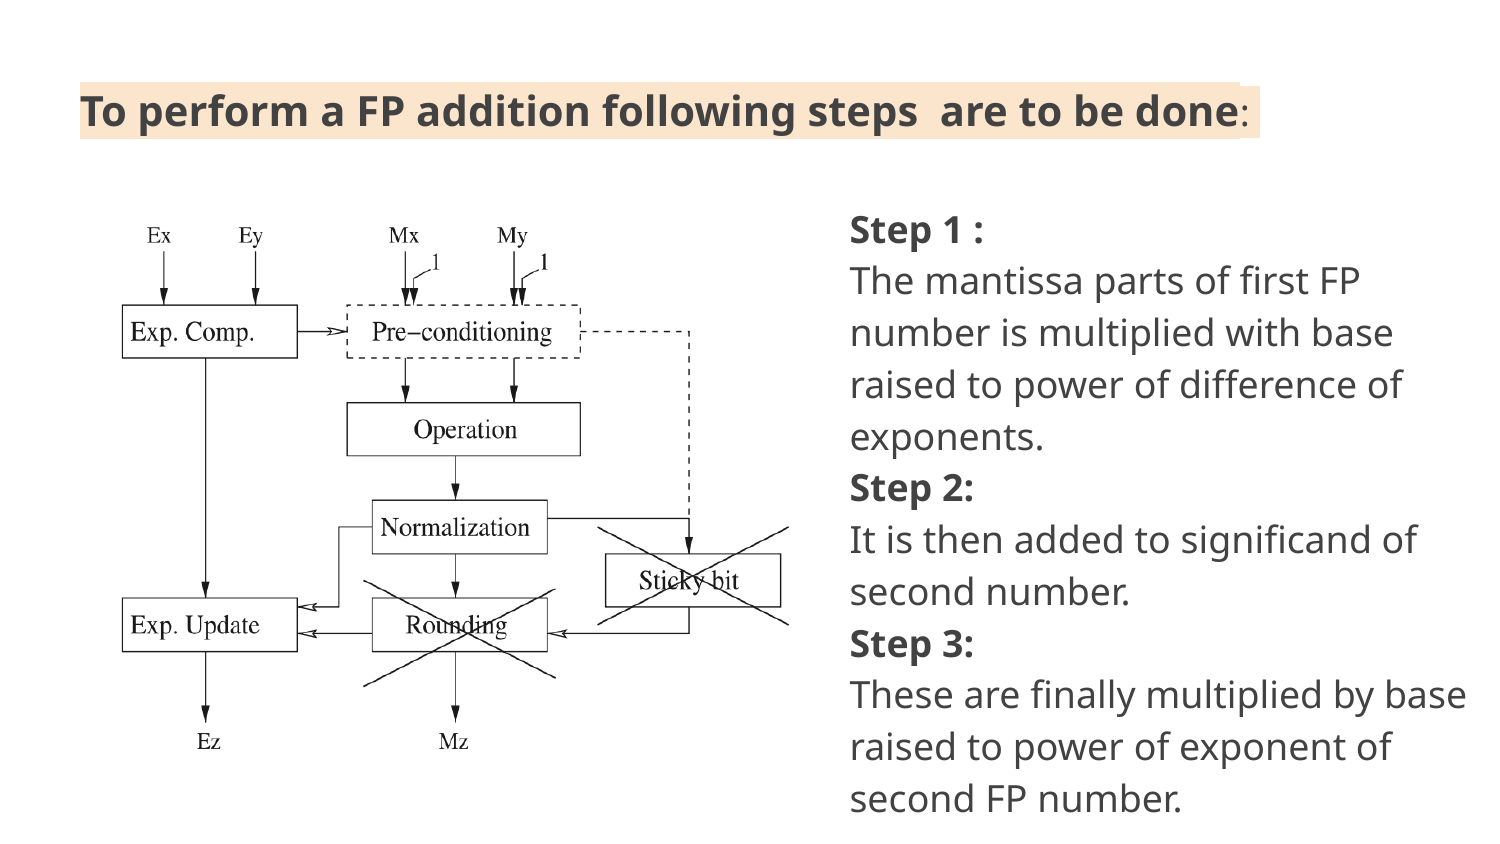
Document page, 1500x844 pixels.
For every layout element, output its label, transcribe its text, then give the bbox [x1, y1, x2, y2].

text_box Step 1 : The mantissa parts of first FP number is multiplied with base raised to power of difference of exponents. Step 2: It is then added to significand of second number. Step 3: These are finally multiplied by base raised to power of exponent of second FP number. [834, 139, 1500, 678]
text_box To perform a FP addition following steps are to be done: [64, 62, 1348, 155]
picture [44, 186, 810, 761]
